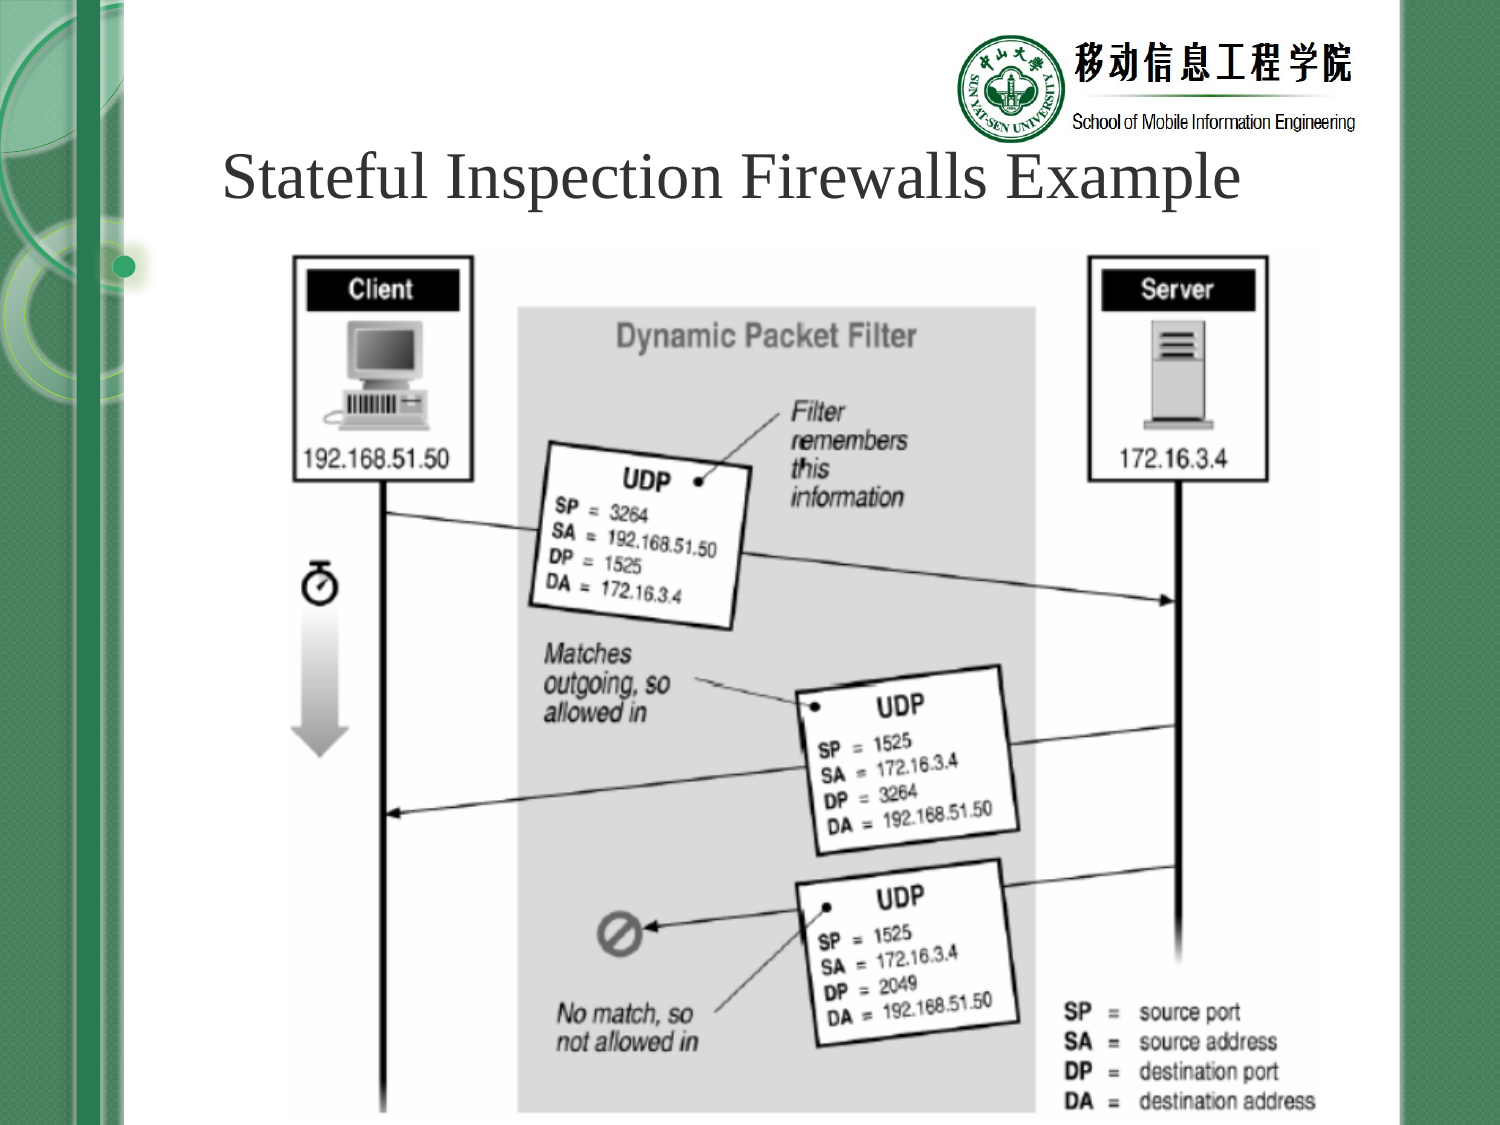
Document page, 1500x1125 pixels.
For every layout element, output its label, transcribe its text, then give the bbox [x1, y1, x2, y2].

title Stateful Inspection Firewalls Example [206, 78, 1390, 266]
picture [288, 249, 1325, 1121]
picture [950, 30, 1365, 78]
